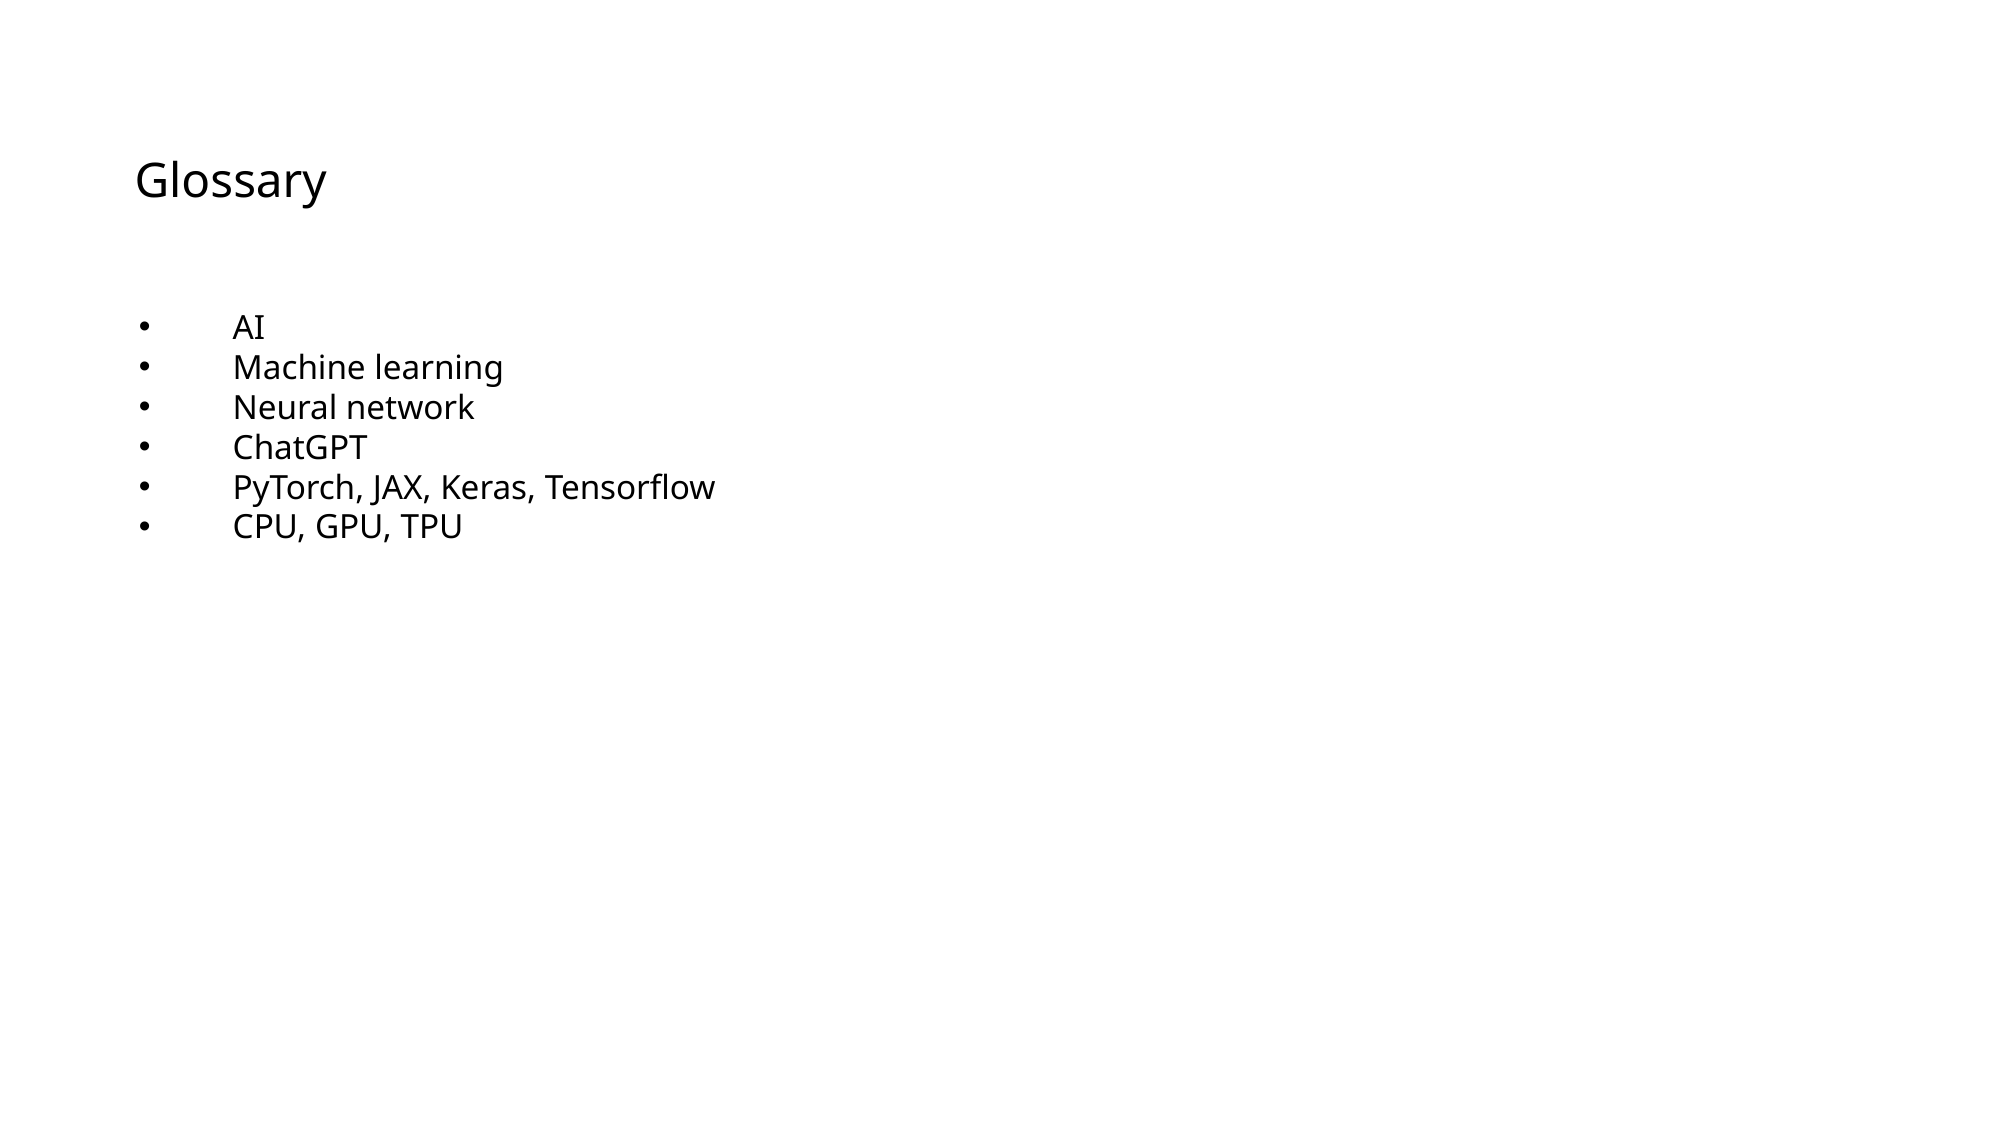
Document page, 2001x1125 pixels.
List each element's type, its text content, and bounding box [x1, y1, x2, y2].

text_box AI Machine learning Neural network ChatGPT PyTorch, JAX, Keras, Tensorflow CPU, GPU, TPU [139, 293, 1479, 546]
title Glossary [119, 134, 1381, 223]
